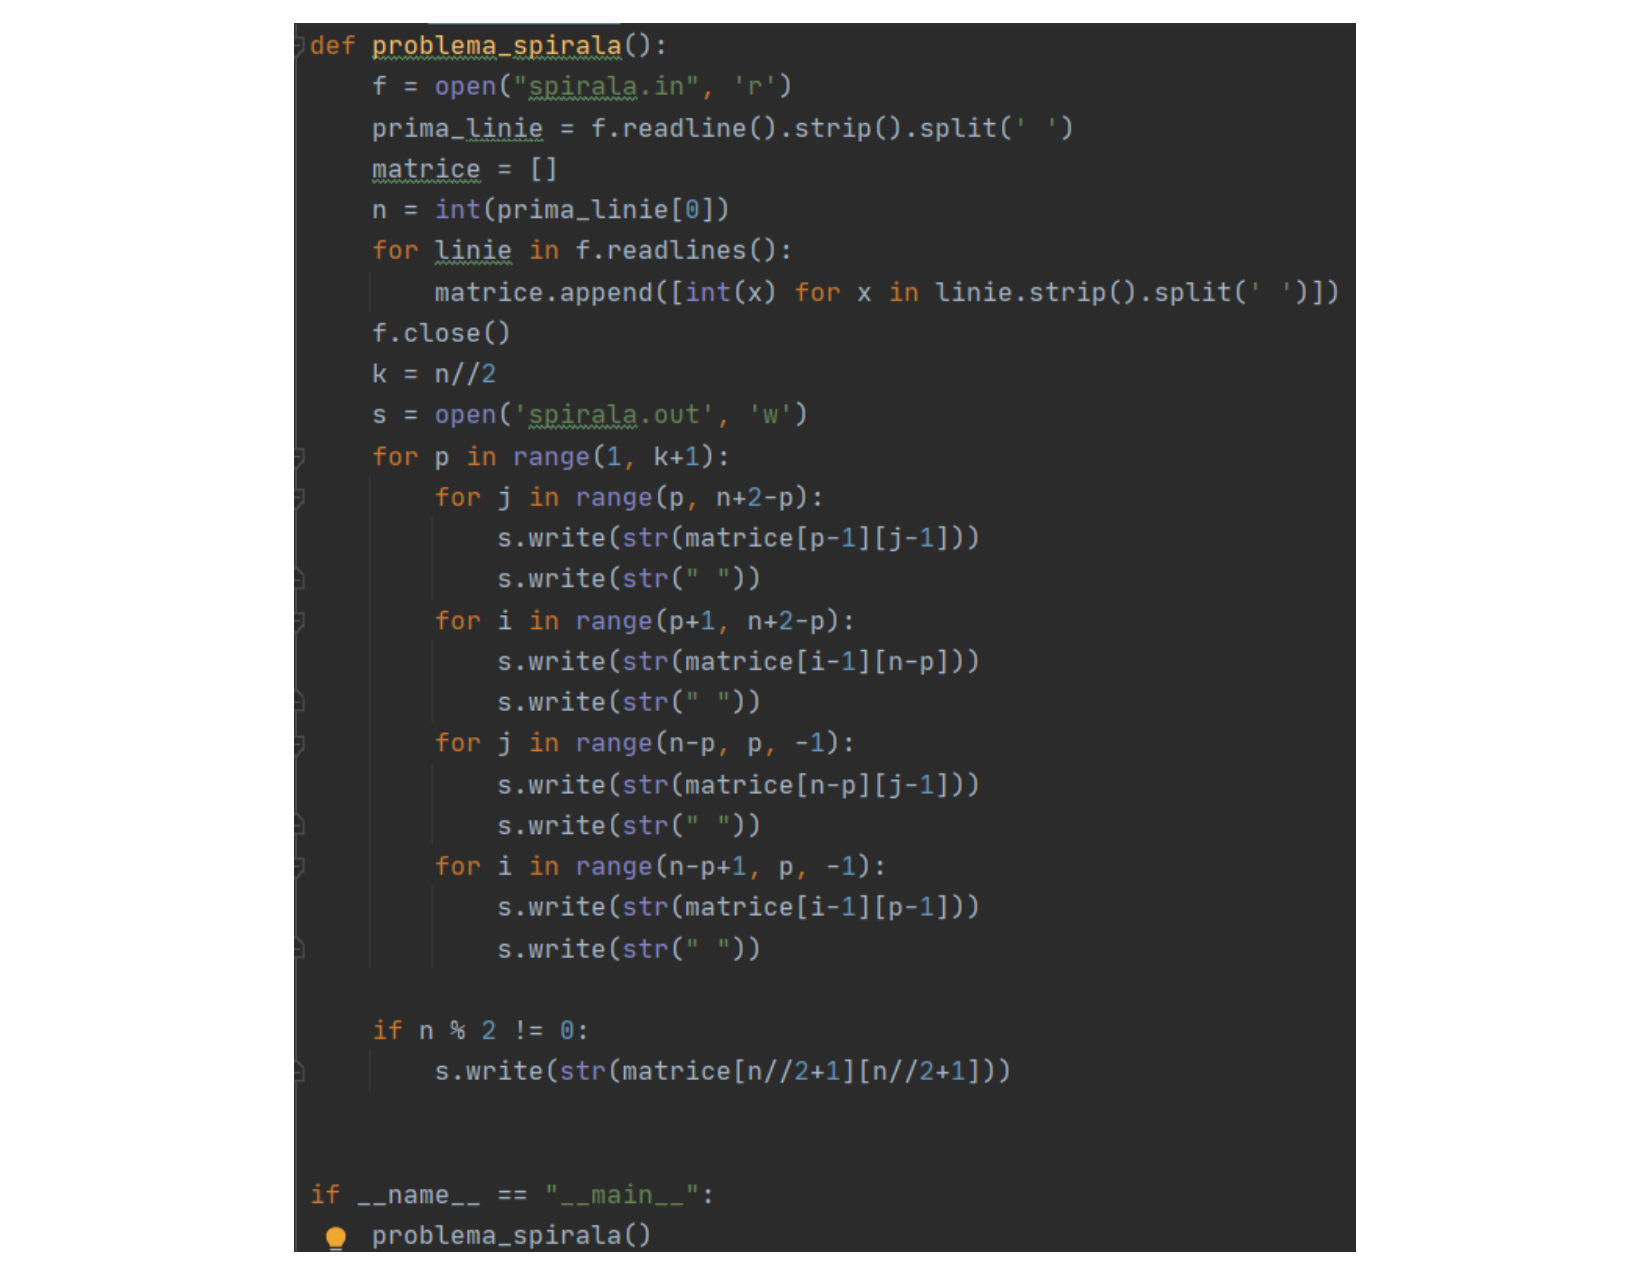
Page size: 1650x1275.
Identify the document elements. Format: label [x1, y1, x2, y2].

picture [294, 23, 1356, 1252]
